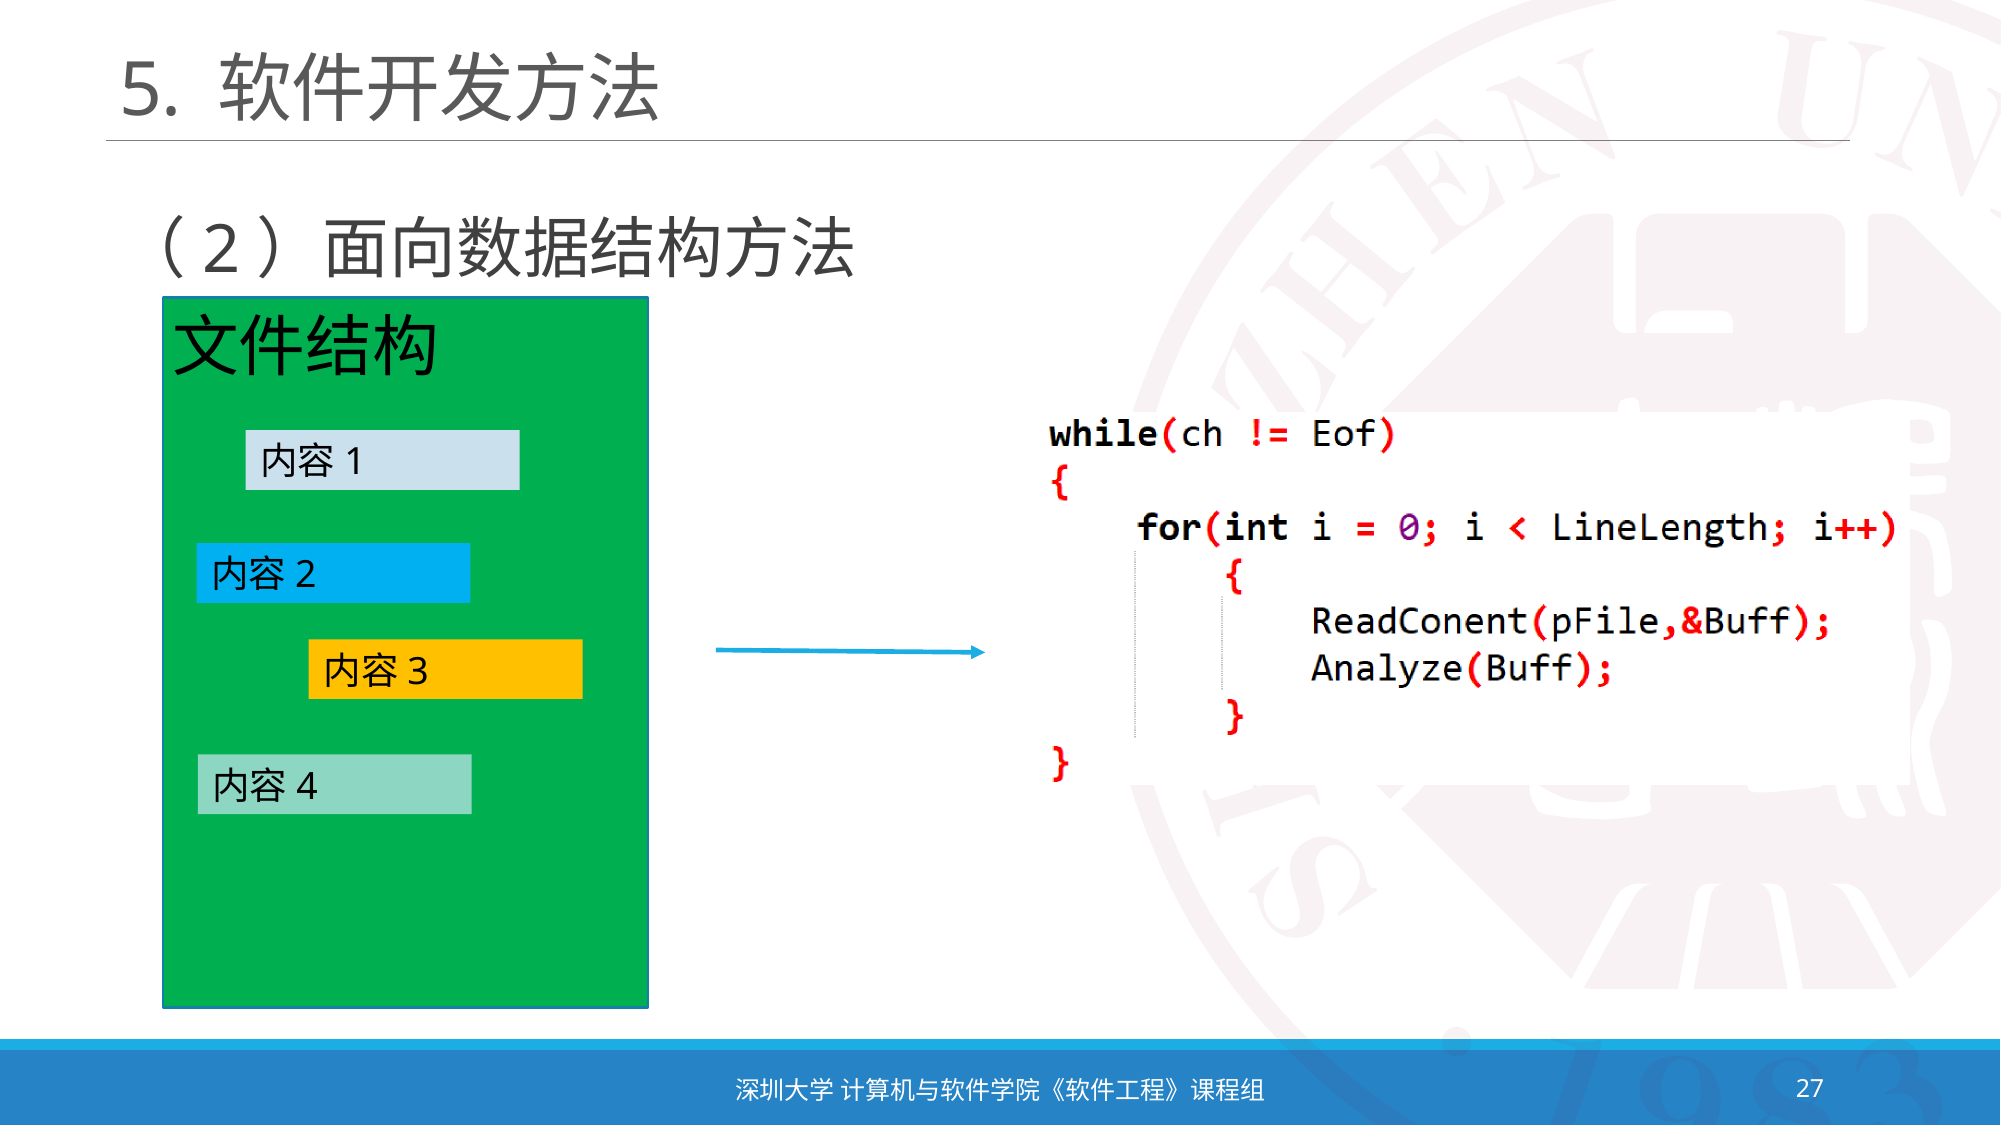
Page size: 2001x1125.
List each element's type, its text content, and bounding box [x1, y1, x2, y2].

text_box 内容4 [197, 754, 472, 815]
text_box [715, 649, 986, 653]
text_box 内容3 [308, 639, 583, 699]
list （2）面向数据结构方法 [104, 158, 1878, 1008]
text_box 内容1 [245, 430, 520, 490]
text_box 内容2 [196, 543, 471, 603]
text_box [162, 296, 649, 1009]
slide_number 27 [1624, 1059, 1840, 1120]
picture [1047, 412, 1911, 786]
text_box 文件结构 [157, 296, 461, 392]
footer 深圳大学 计算机与软件学院《软件工程》课程组 [604, 1059, 1396, 1120]
title 5. 软件开发方法 [104, 0, 1856, 139]
